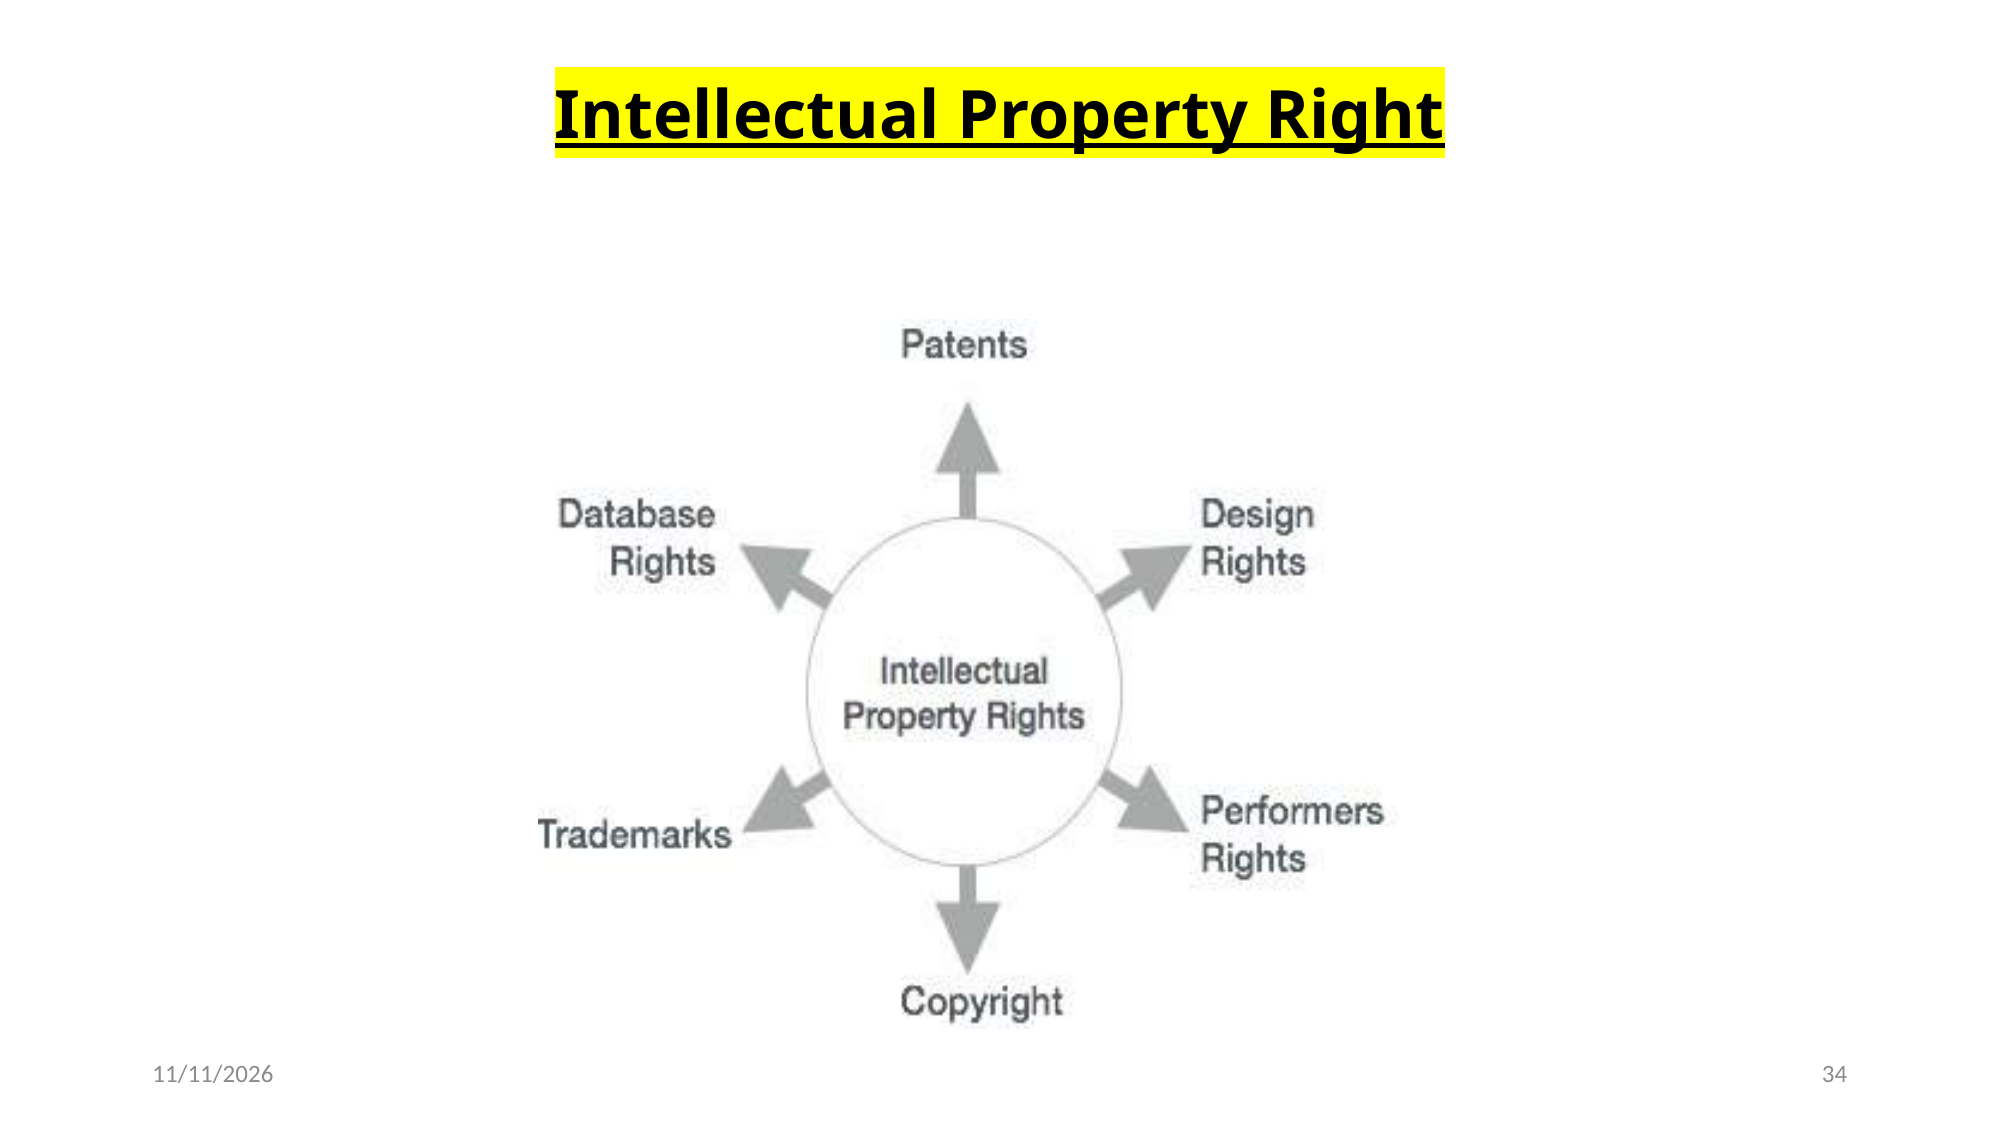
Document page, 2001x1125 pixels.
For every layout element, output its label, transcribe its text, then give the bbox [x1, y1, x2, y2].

slide_number 05-Aug-25 [137, 1042, 588, 1103]
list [538, 319, 1399, 1029]
title Intellectual Property Right [137, 59, 1863, 278]
slide_number 34 [1412, 1042, 1863, 1103]
